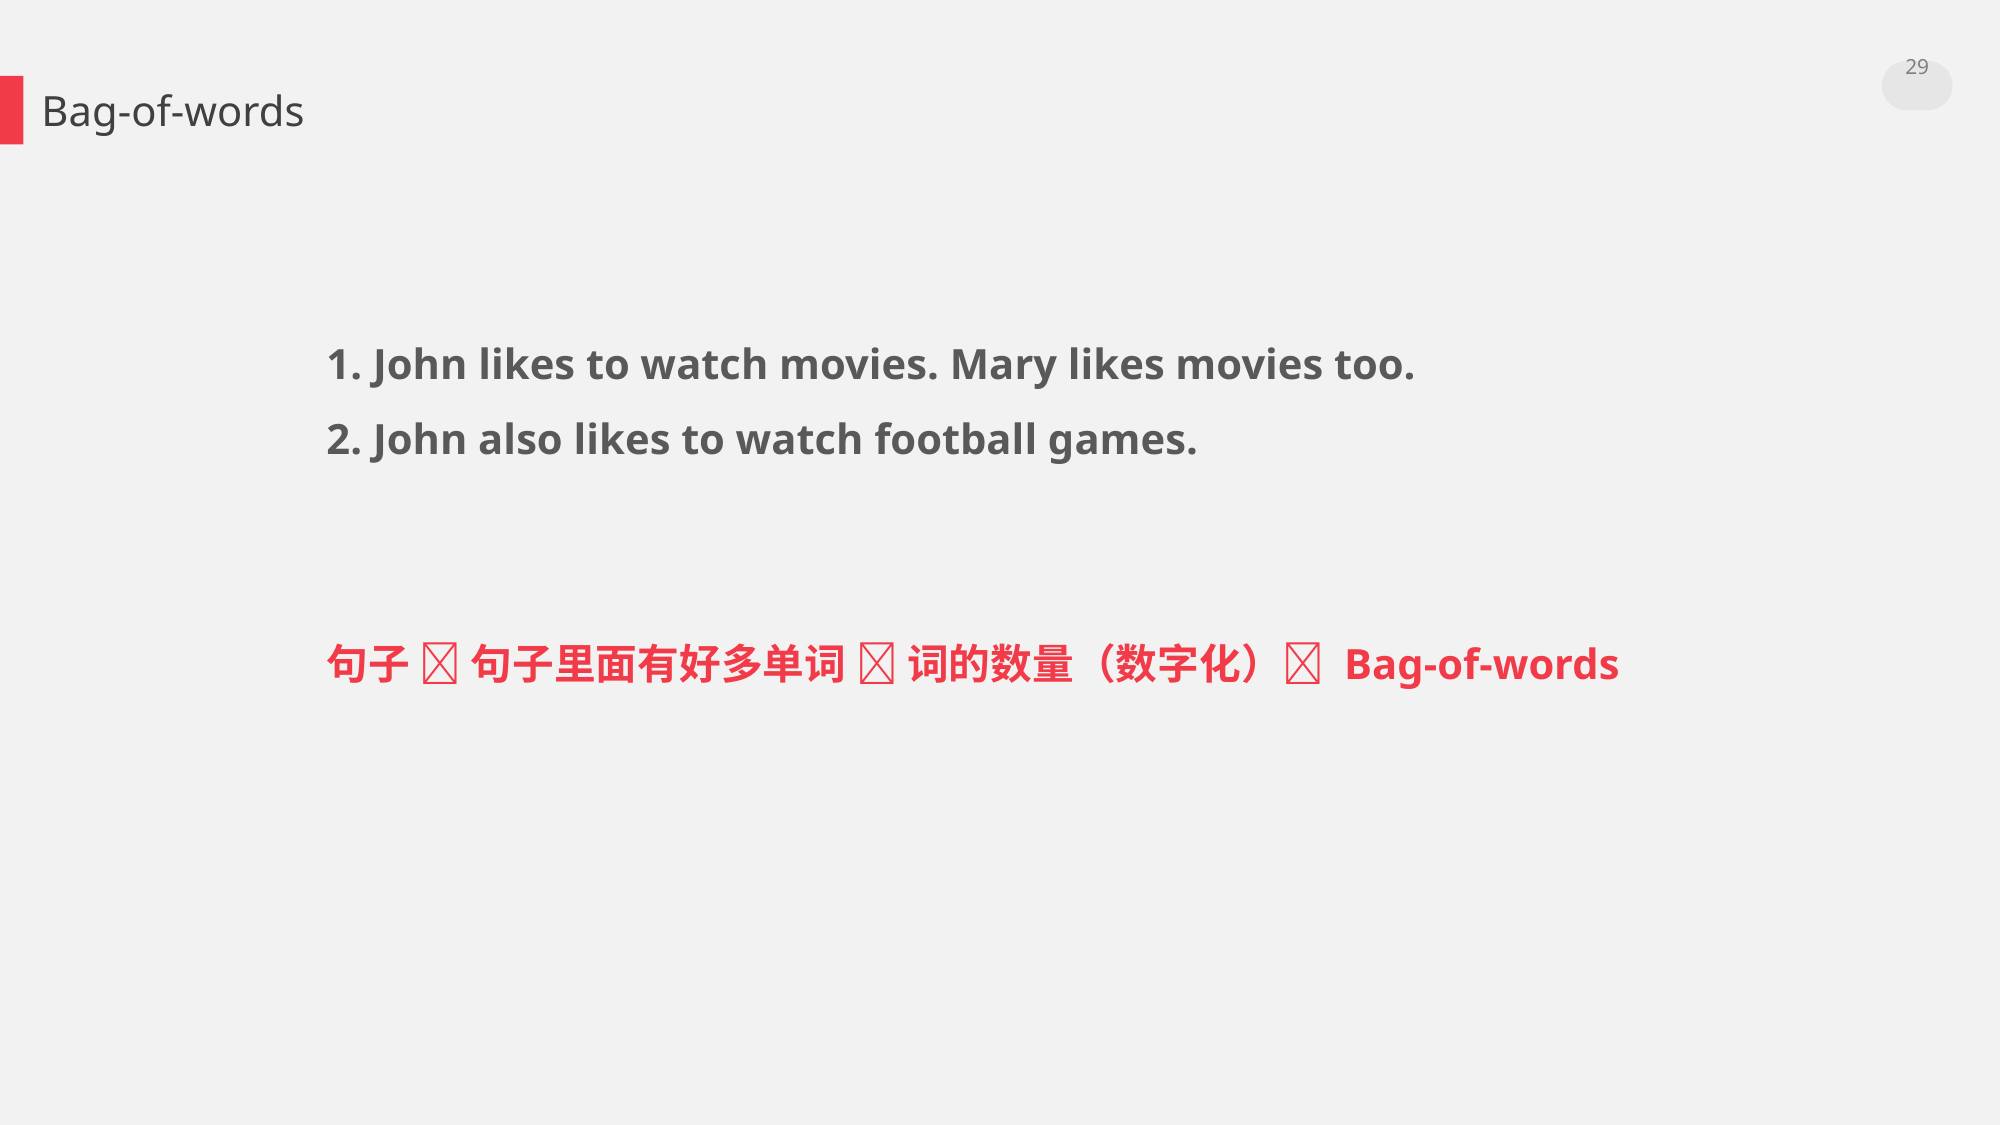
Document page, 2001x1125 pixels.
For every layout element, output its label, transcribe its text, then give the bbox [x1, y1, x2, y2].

slide_number 29 [1881, 53, 1953, 118]
text_box 1. John likes to watch movies. Mary likes movies too. 2. John also likes to watch football games. 句子  句子里面有好多单词  词的数量（数字化） Bag-of-words [311, 305, 1689, 695]
list Bag-of-words [41, 75, 668, 145]
